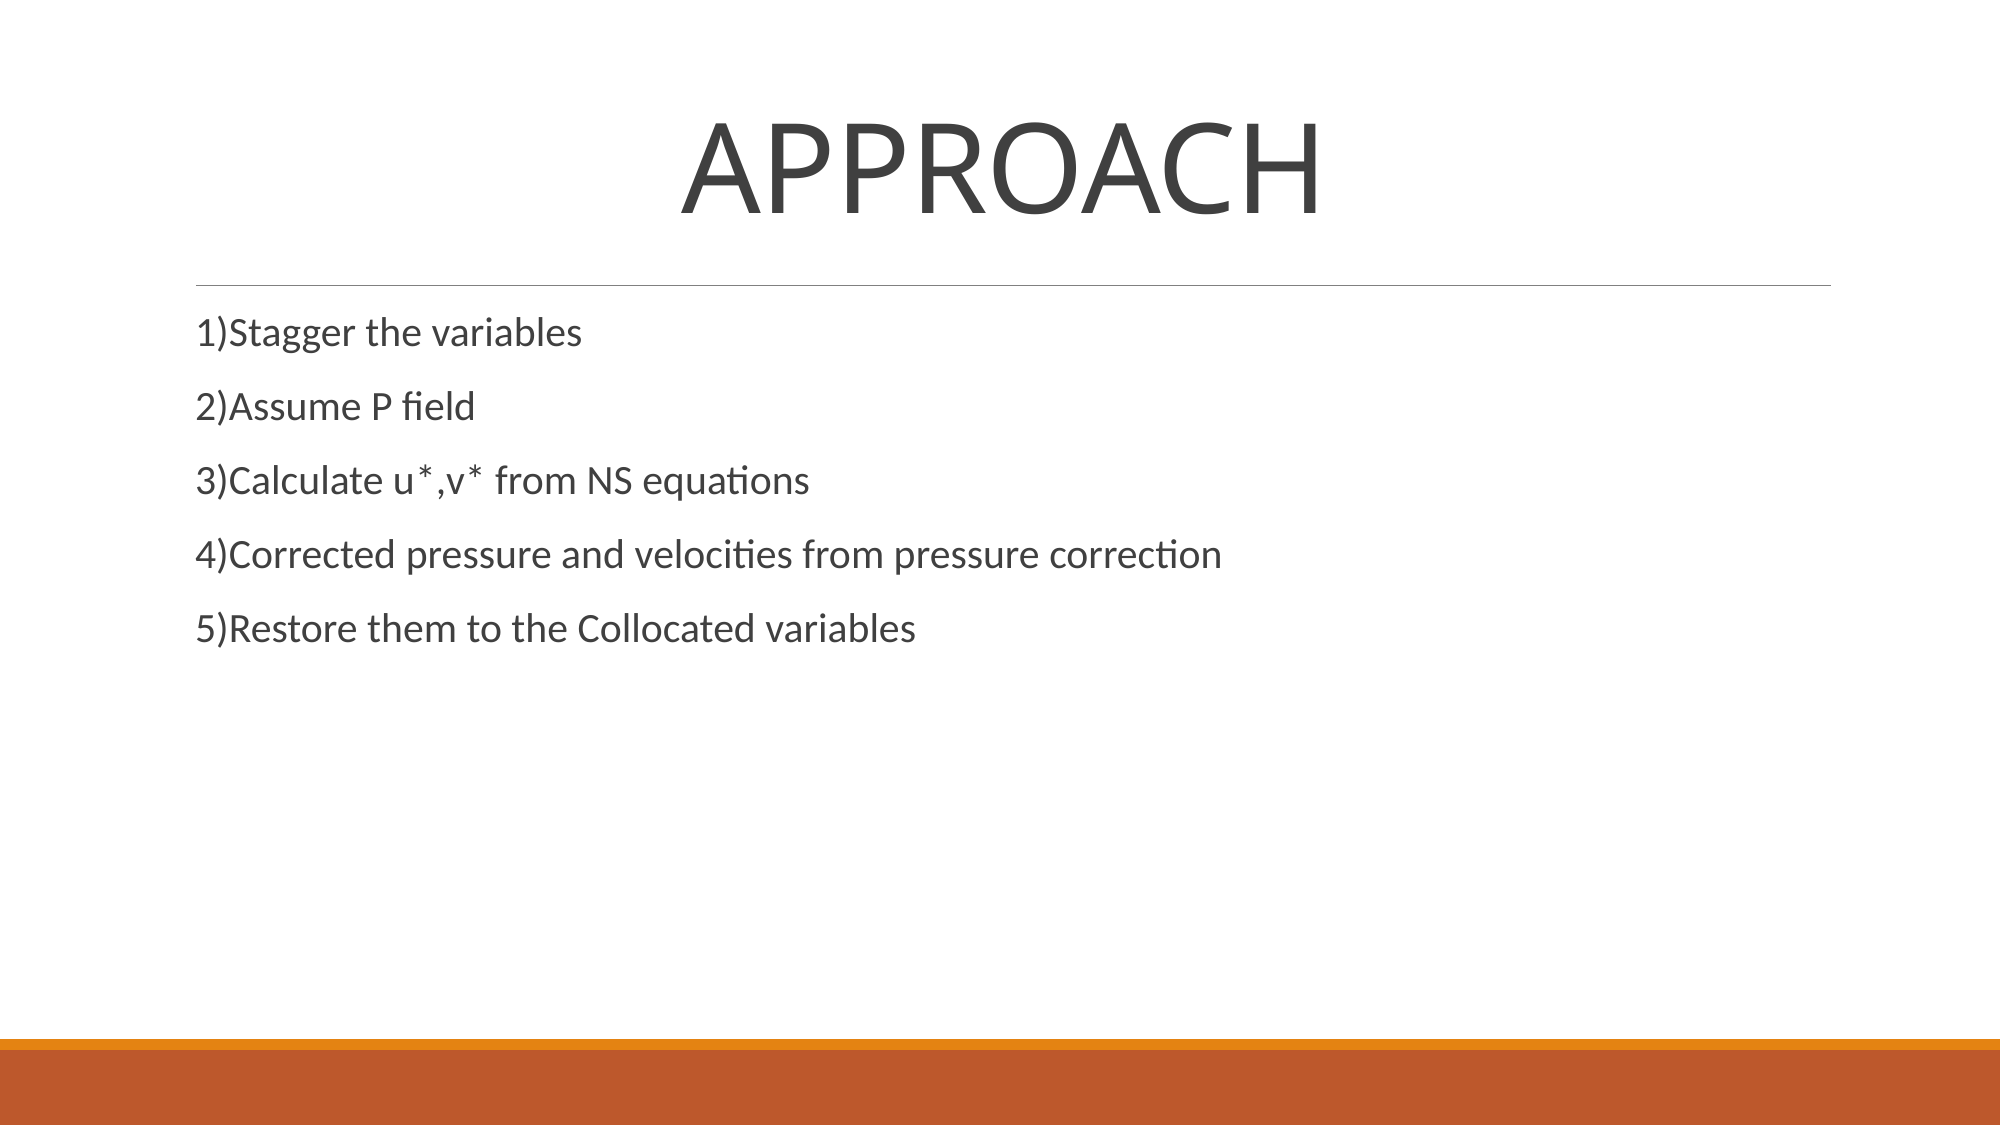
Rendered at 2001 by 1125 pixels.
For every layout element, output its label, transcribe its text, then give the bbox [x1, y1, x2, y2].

title APPROACH [180, 47, 1830, 247]
list 1)Stagger the variables 2)Assume P field 3)Calculate u*,v* from NS equations 4)Corrected pressure and velocities from pressure correction 5)Restore them to the Collocated variables [180, 302, 1830, 963]
